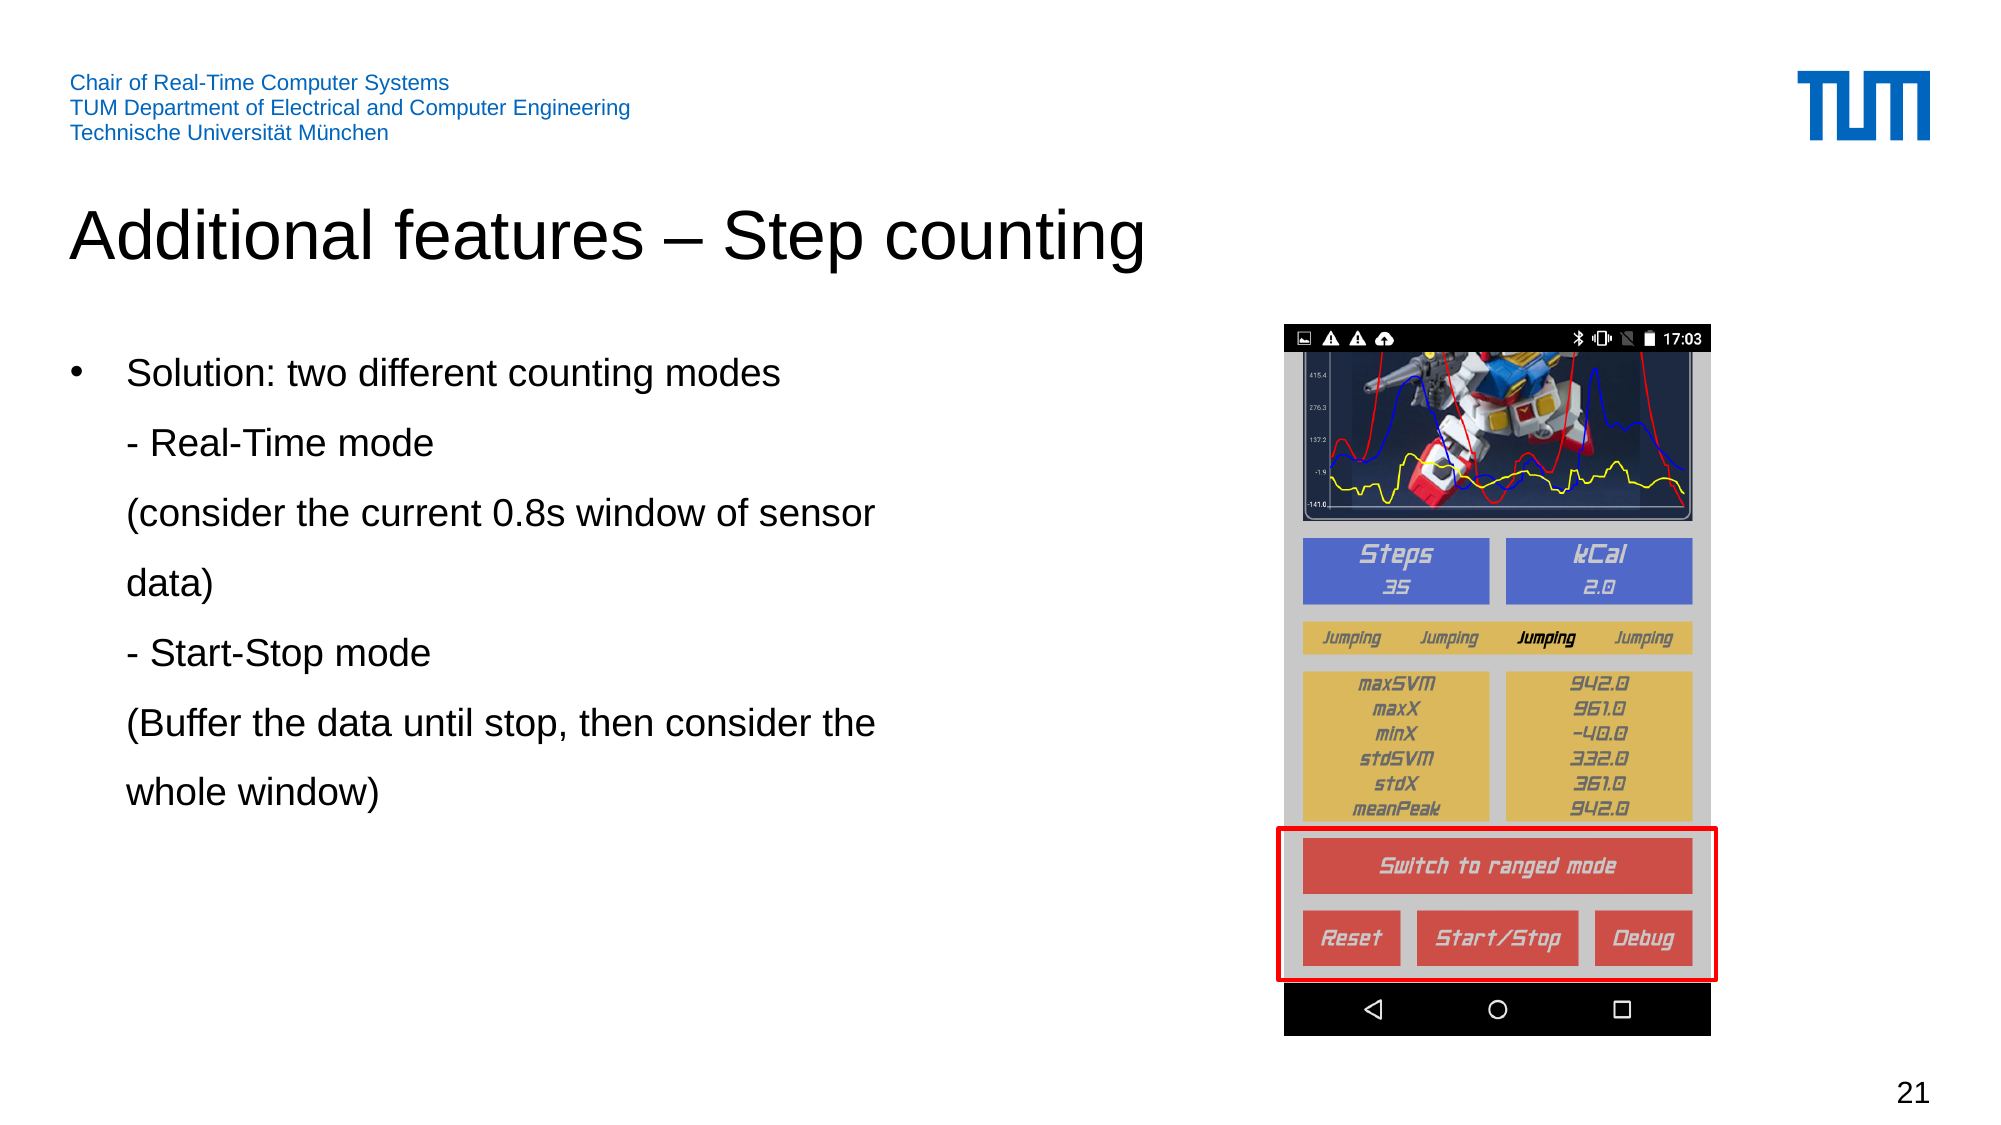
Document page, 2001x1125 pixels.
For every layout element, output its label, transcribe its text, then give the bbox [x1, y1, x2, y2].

slide_number 21 [1481, 1061, 1931, 1122]
list Solution: two different counting modes - Real-Time mode (consider the current 0.8s window of sensor data) - Start-Stop mode (Buffer the data until stop, then consider the whole window) [69, 324, 935, 930]
picture [1283, 324, 1711, 1036]
title Additional features – Step counting [69, 184, 1932, 256]
